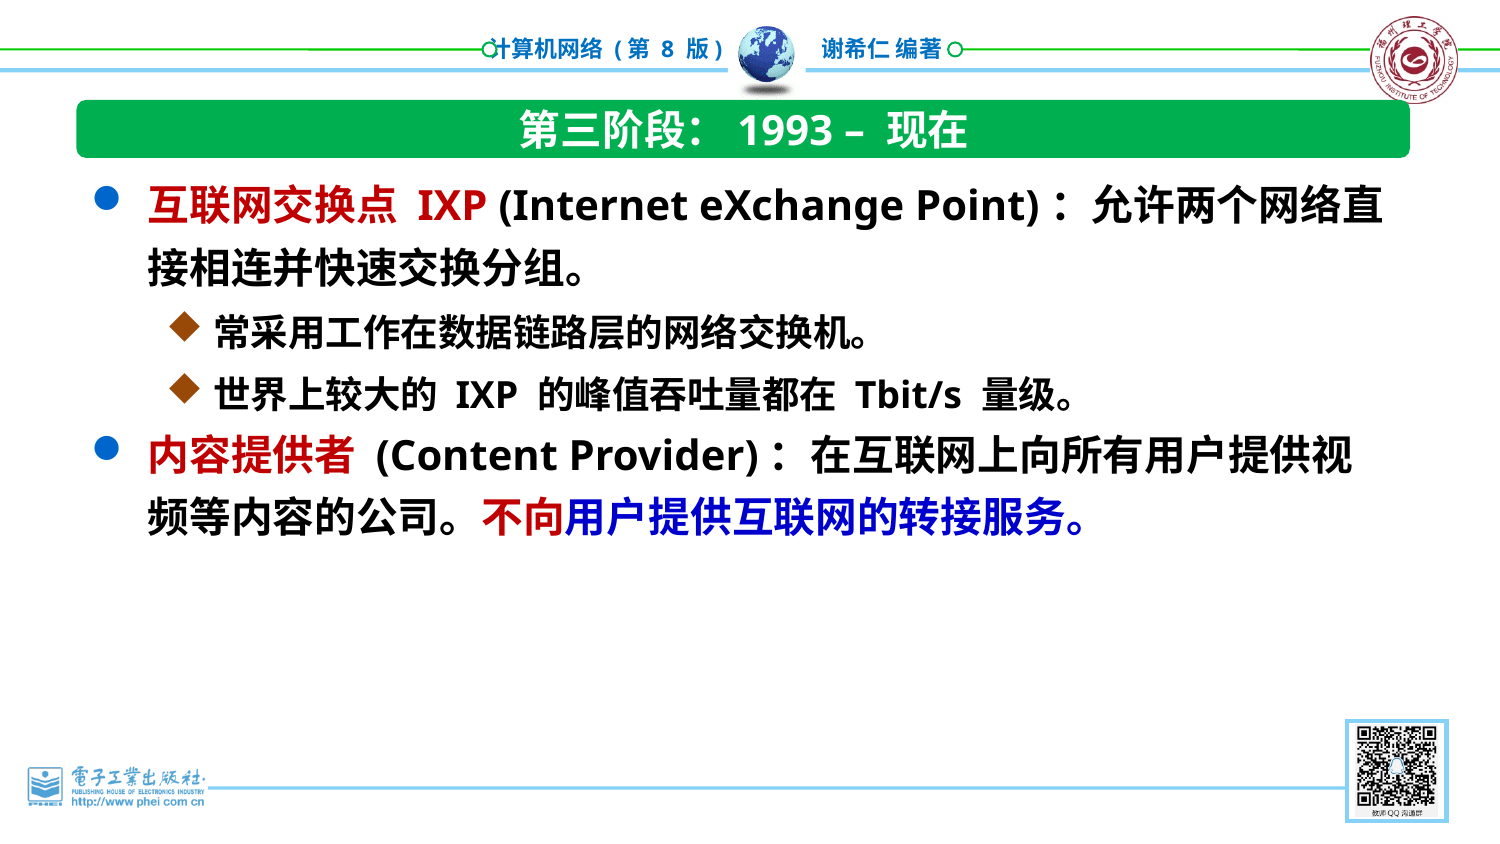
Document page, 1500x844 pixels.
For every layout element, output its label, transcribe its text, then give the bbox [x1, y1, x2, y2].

list 第三阶段：1993 – 现在 [204, 99, 1293, 158]
picture [1370, 16, 1458, 104]
picture [23, 764, 208, 809]
picture [736, 24, 796, 99]
picture [1355, 724, 1438, 817]
list 互联网交换点 IXP (Internet eXchange Point)：允许两个网络直接相连并快速交换分组。 常采用工作在数据链路层的网络交换机。 世界上较大的 IXP 的峰值吞吐量都在 Tbit/s 量级。 内容提供者 (Content Provider)：在互联网上向所有用户提供视频等内容的公司。不向用户提供互联网的转接服务。 [76, 159, 1410, 716]
